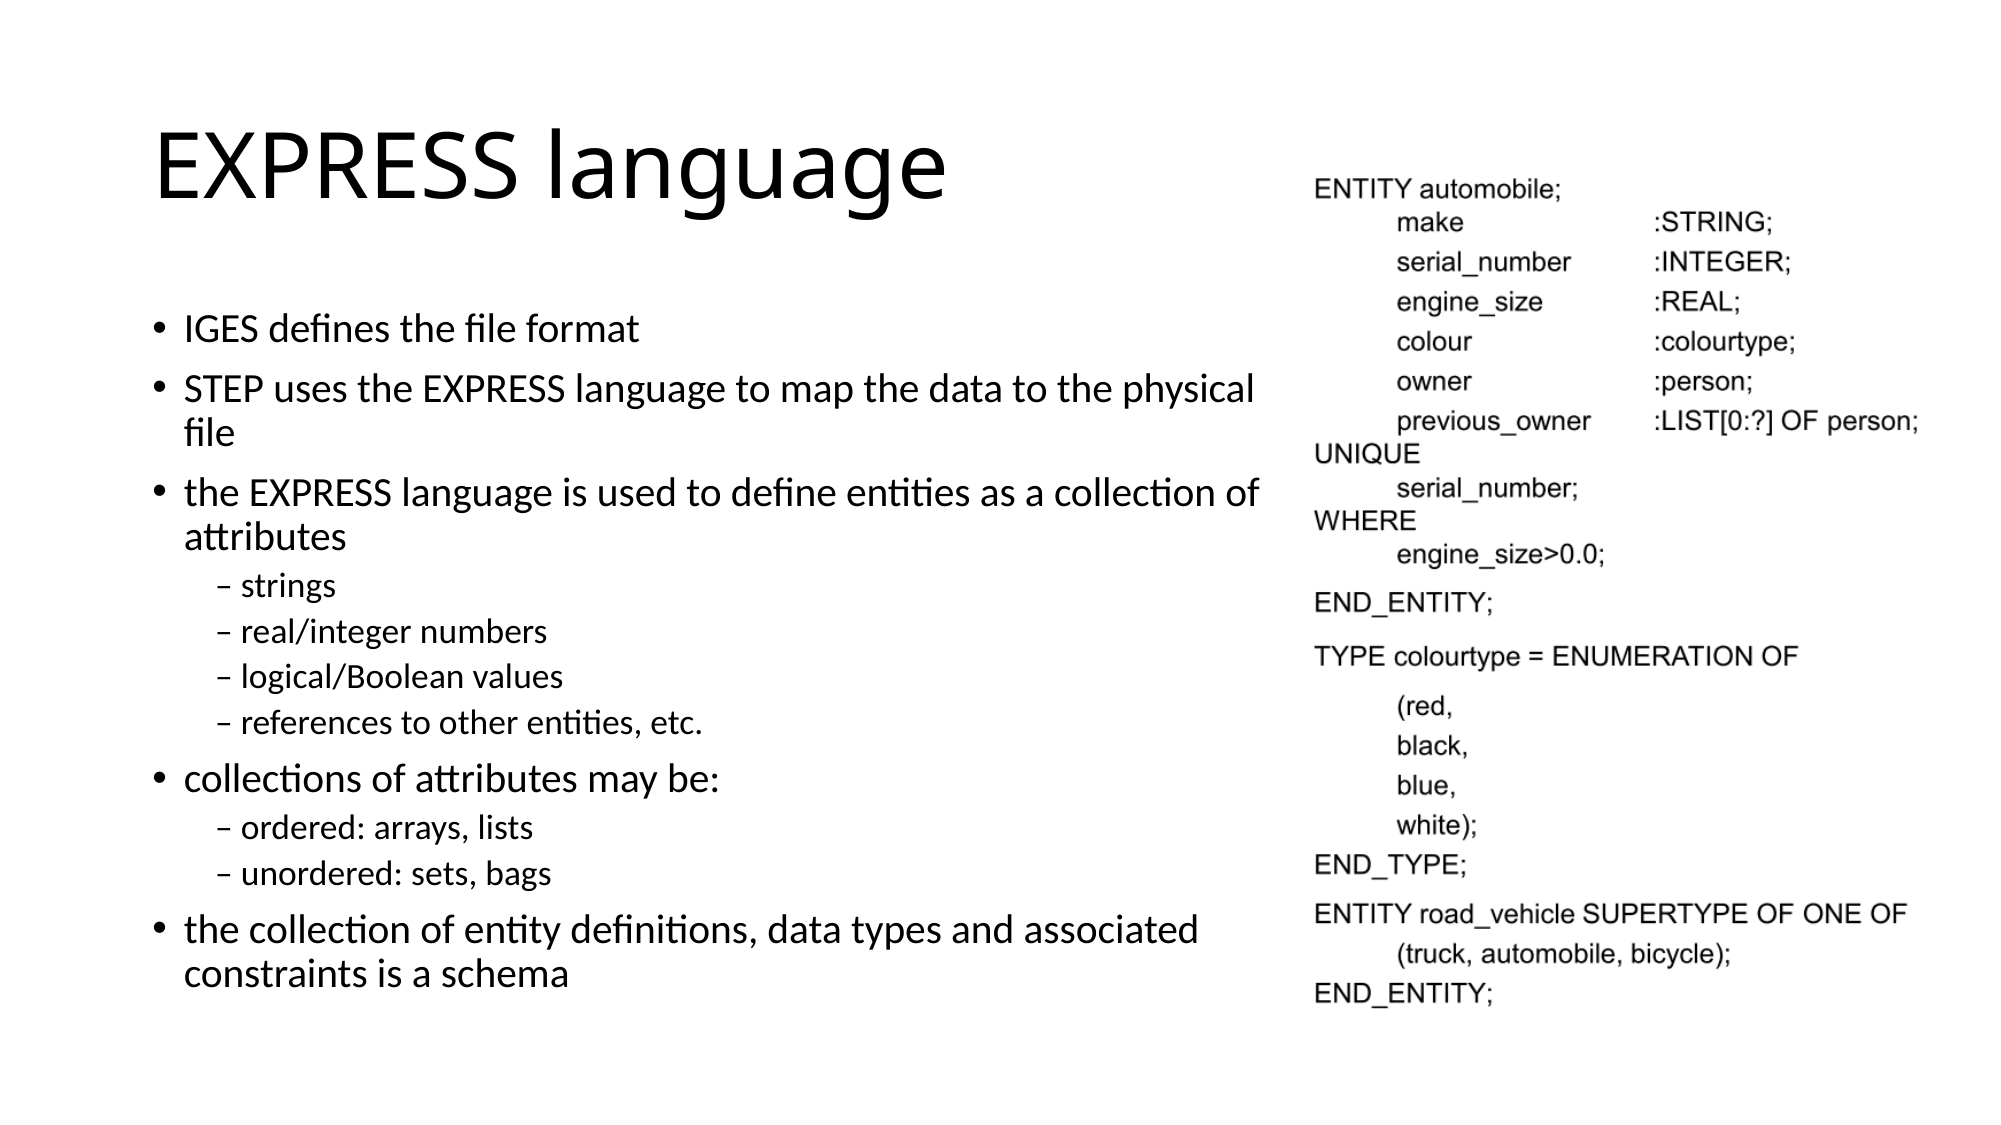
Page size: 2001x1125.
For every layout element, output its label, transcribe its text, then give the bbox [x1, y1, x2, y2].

title EXPRESS language [137, 59, 1863, 278]
list IGES defines the file format STEP uses the EXPRESS language to map the data to the physical file the EXPRESS language is used to define entities as a collection of attributes – strings – real/integer numbers – logical/Boolean values – references to other entities, etc. collections of attributes may be: – ordered: arrays, lists – unordered: sets, bags the collection of entity definitions, data types and associated constraints is a schema [137, 299, 1282, 1014]
picture [1309, 168, 1919, 1014]
